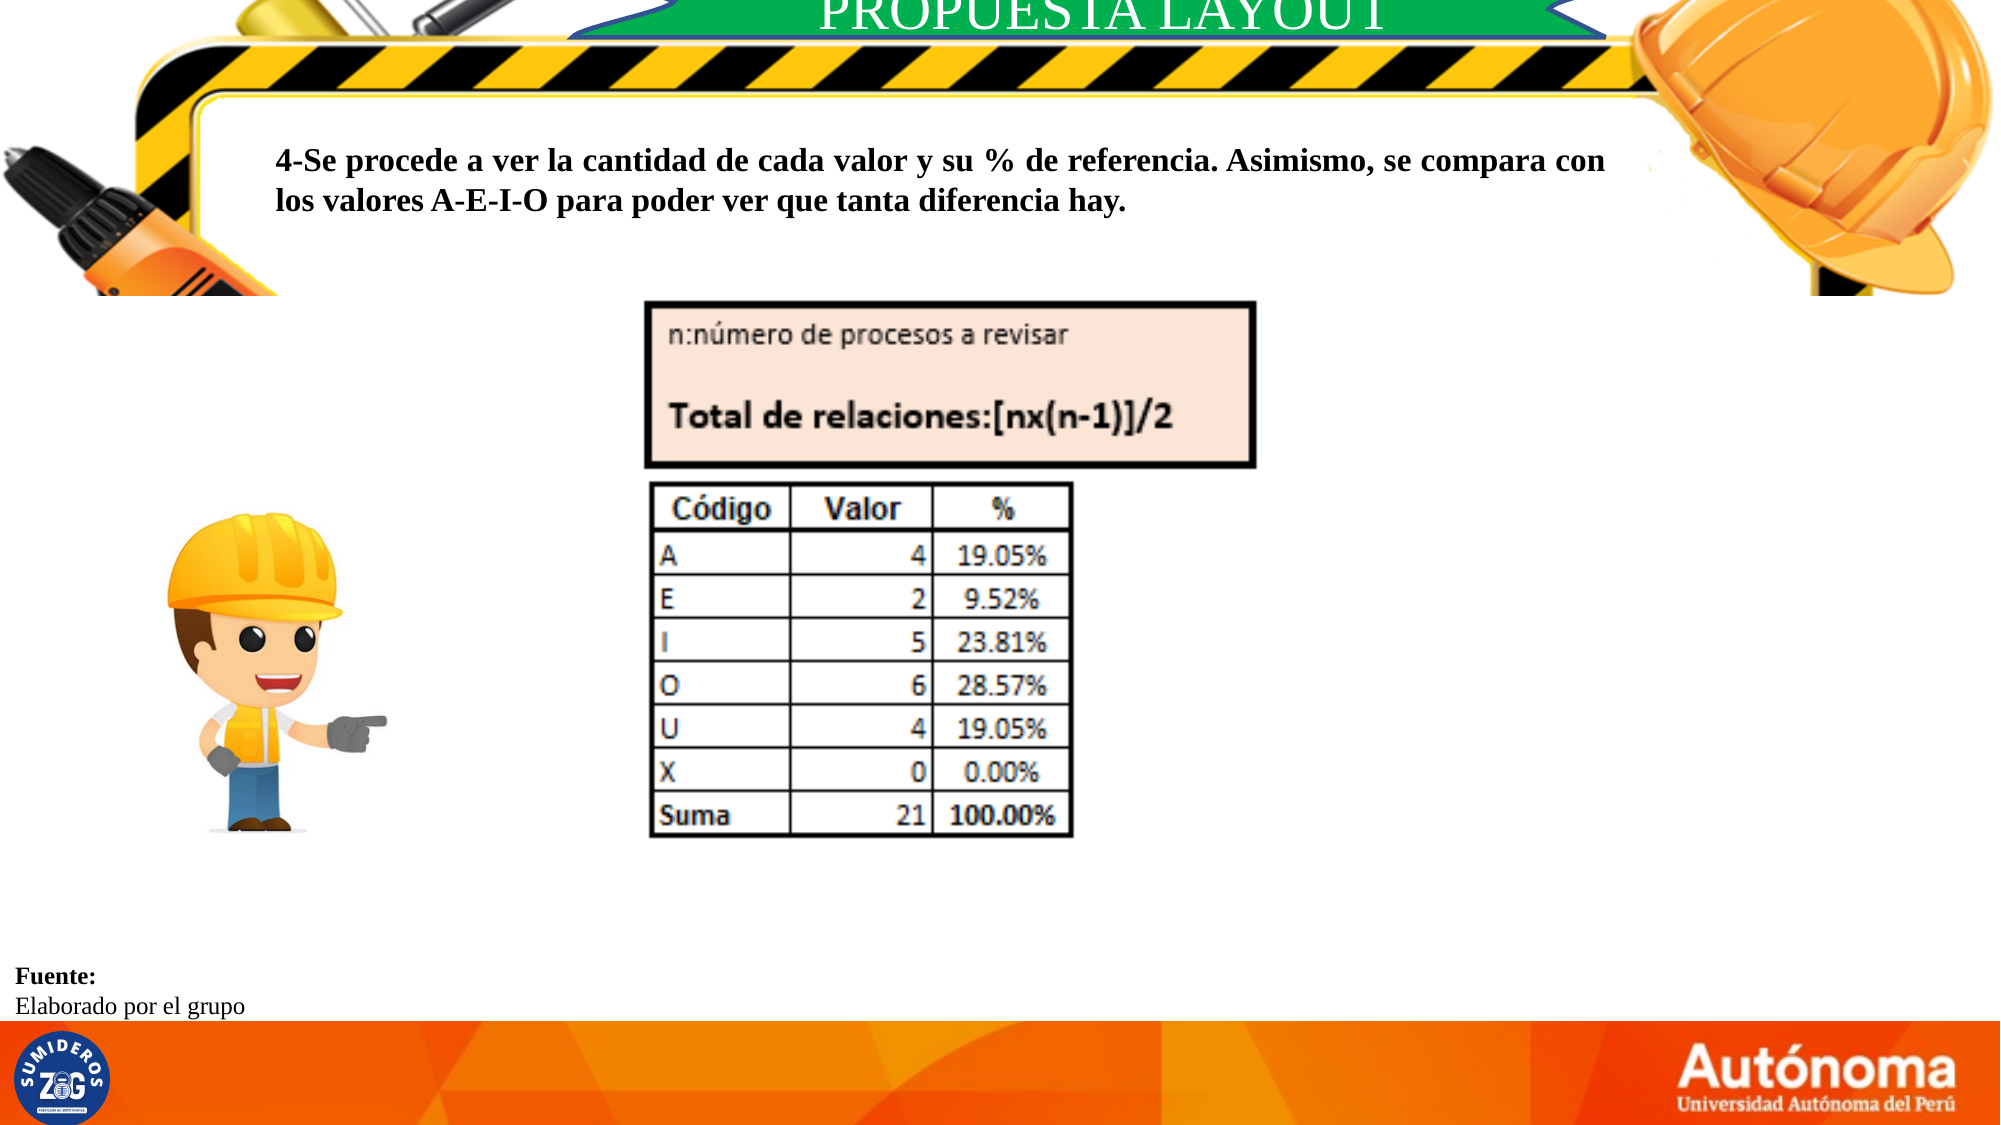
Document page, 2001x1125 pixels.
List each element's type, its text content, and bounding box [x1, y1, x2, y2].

picture [0, 0, 2000, 859]
text_box Fuente: Elaborado por el grupo [0, 951, 436, 1027]
picture [0, 1021, 2000, 1125]
picture [130, 492, 420, 883]
